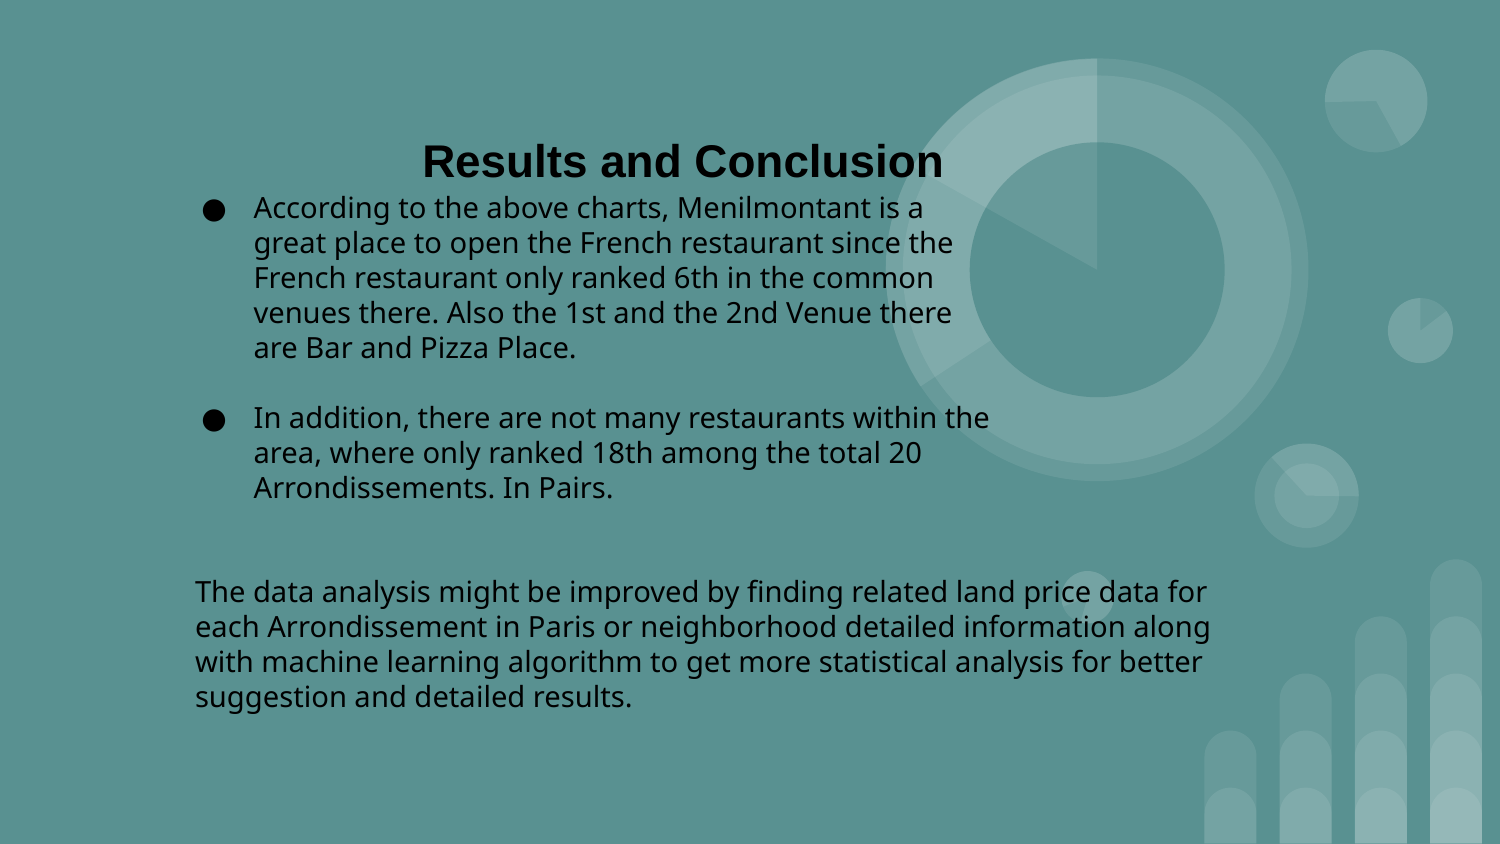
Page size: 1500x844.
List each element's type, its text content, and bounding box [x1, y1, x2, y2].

text_box The data analysis might be improved by finding related land price data for each Arrondissement in Paris or neighborhood detailed information along with machine learning algorithm to get more statistical analysis for better suggestion and detailed results. [180, 558, 1260, 729]
title Results and Conclusion [407, 62, 1164, 309]
text_box According to the above charts, Menilmontant is a great place to open the French restaurant since the French restaurant only ranked 6th in the common venues there. Also the 1st and the 2nd Venue there are Bar and Pizza Place. In addition, there are not many restaurants within the area, where only ranked 18th among the total 20 Arrondissements. In Pairs. [163, 174, 1010, 520]
text_box [1010, 380, 1396, 504]
